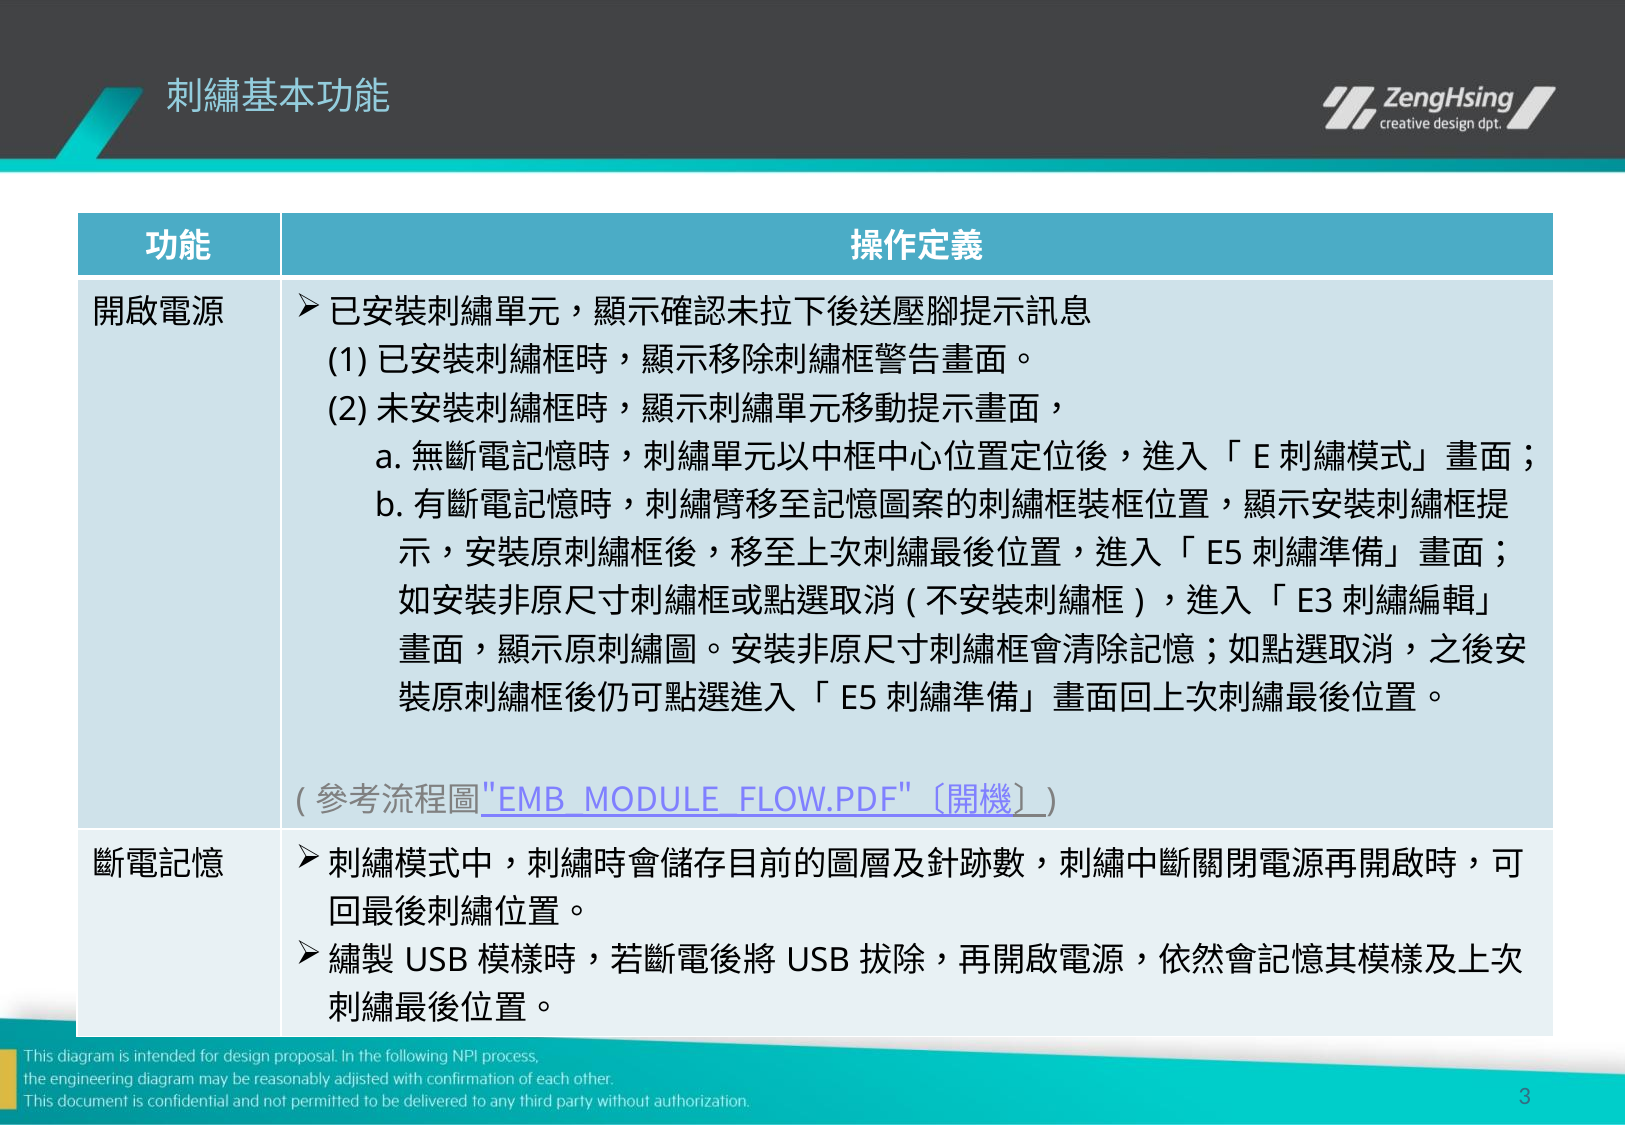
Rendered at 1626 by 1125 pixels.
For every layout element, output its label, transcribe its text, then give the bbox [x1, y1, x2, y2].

title 刺繡基本功能 [151, 54, 691, 136]
slide_number 3 [1166, 1065, 1547, 1125]
table_header 功能 [78, 213, 280, 275]
table_cell 開啟電源 [78, 280, 280, 828]
table_header 操作定義 [282, 213, 1553, 275]
table_cell 刺繡模式中，刺繡時會儲存目前的圖層及針跡數，刺繡中斷關閉電源再開啟時，可回最後刺繡位置。 繡製USB模樣時，若斷電後將USB拔除，再開啟電源，依然會記憶其模樣及上次刺繡最後位置。 [282, 830, 1553, 1036]
picture [0, 0, 1625, 1125]
table_cell 斷電記憶 [78, 830, 280, 1036]
table_cell 已安裝刺繡單元，顯示確認未拉下後送壓腳提示訊息 (1)已安裝刺繡框時，顯示移除刺繡框警告畫面。 (2)未安裝刺繡框時，顯示刺繡單元移動提示畫面， a.無斷電記憶時，刺繡單元以中框中心位置定位後，進入「E刺繡模式」畫面； b.有斷電記憶時，刺繡臂移至記憶圖案的刺繡框裝框位置，顯示安裝刺繡框提示，安裝原刺繡框後，移至上次刺繡最後位置，進入「E5刺繡準備」畫面；如安裝非原尺寸刺繡框或點選取消(不安裝刺繡框)，進入「E3刺繡編輯」畫面，顯示原刺繡圖。安裝非原尺寸刺繡框會清除記憶；如點選取消，之後安裝原刺繡框後仍可點選進入「E5刺繡準備」畫面回上次刺繡最後位置。 (參考流程圖"EMB_MODULE_FLOW.PDF"〔開機〕) [282, 280, 1553, 828]
